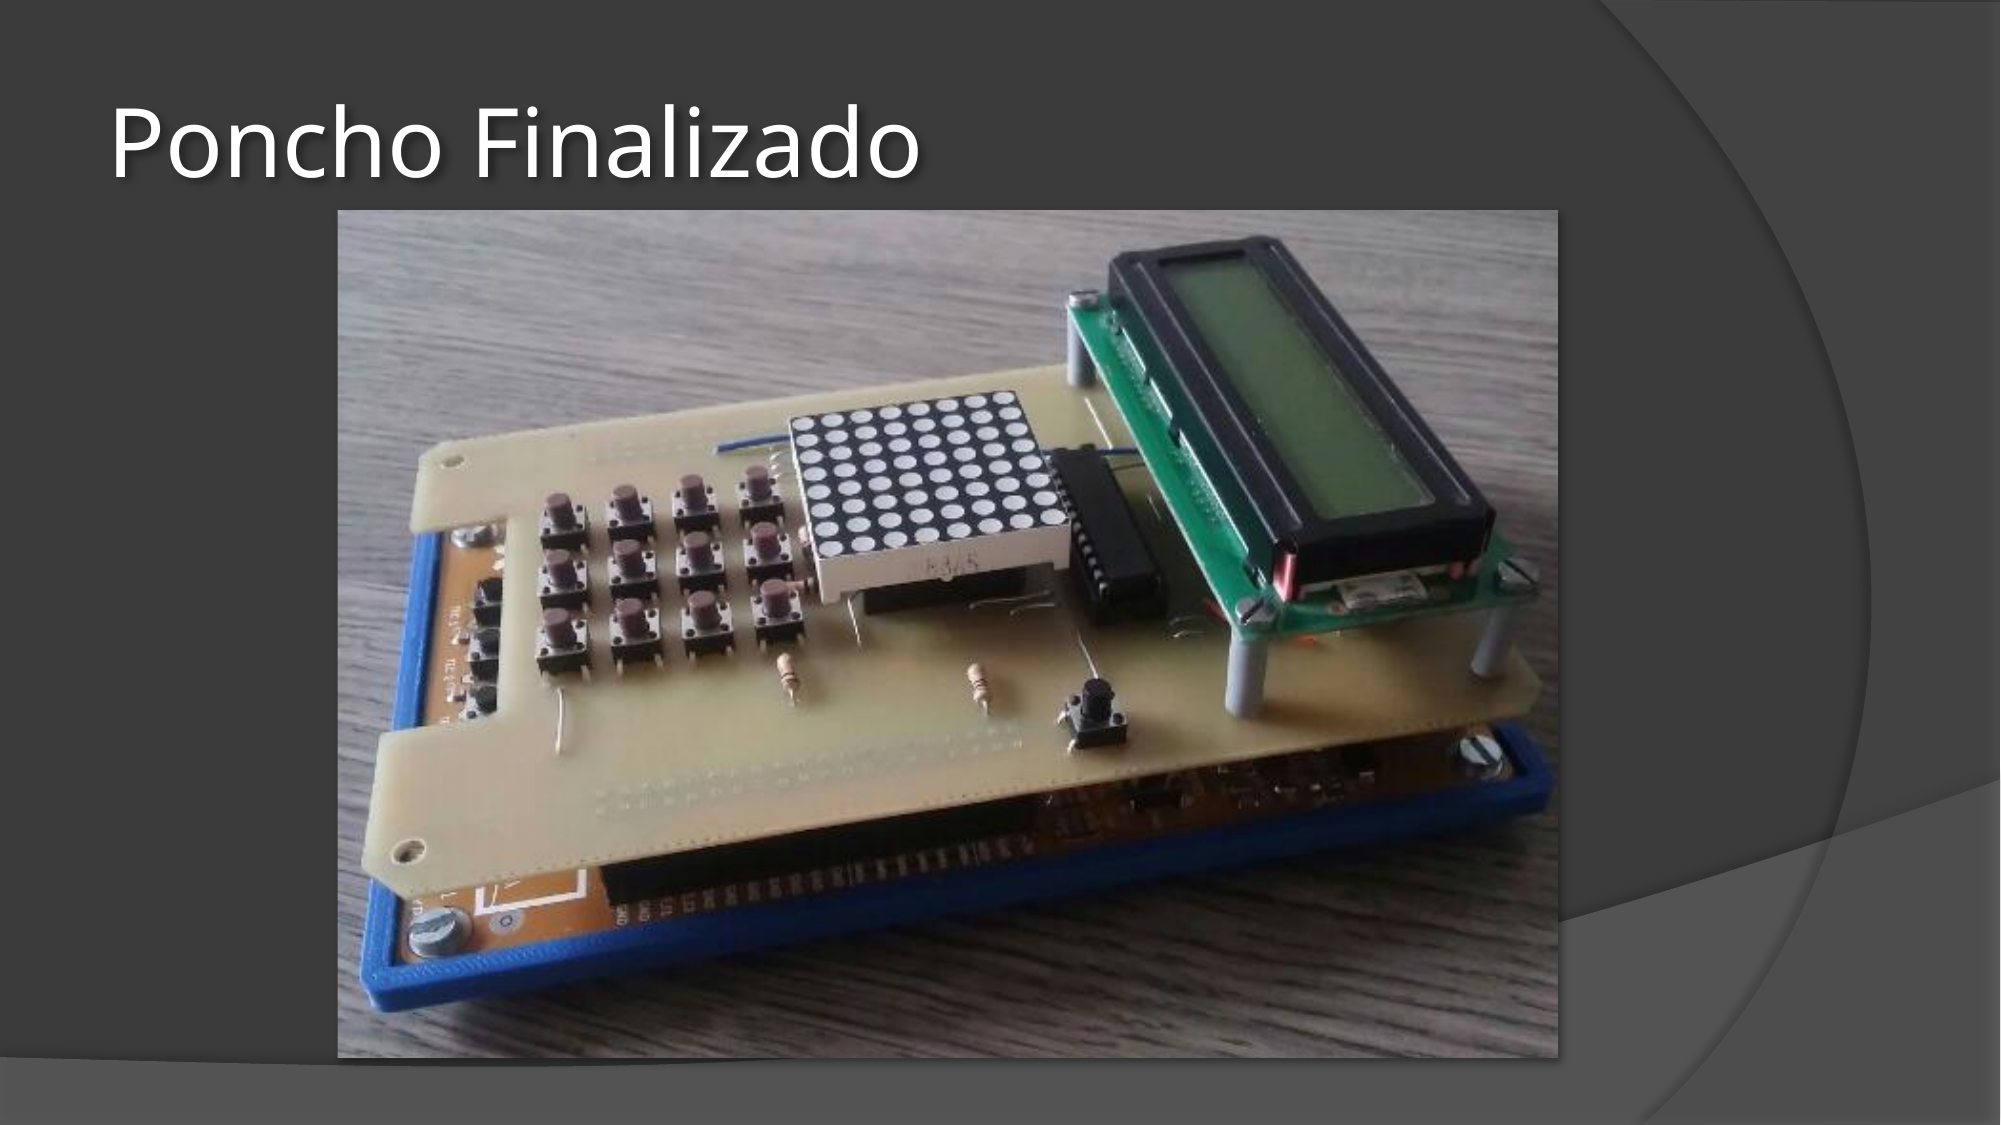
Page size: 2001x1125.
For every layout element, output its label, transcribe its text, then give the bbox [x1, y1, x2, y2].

picture [337, 209, 1559, 1058]
title Poncho Finalizado [99, 45, 1734, 233]
